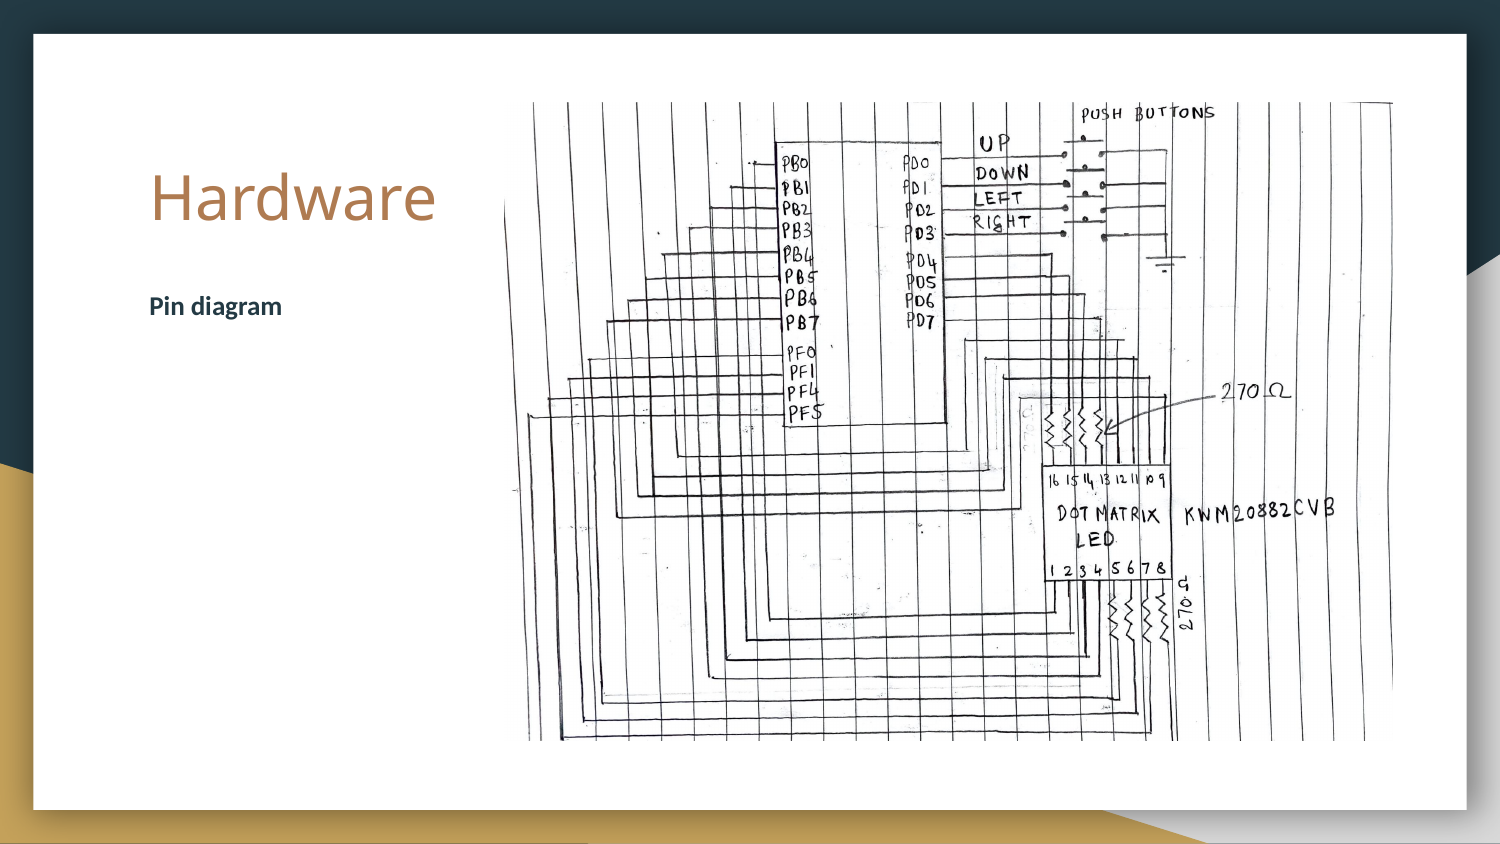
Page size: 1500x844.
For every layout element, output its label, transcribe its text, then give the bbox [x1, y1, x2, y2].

list Pin diagram [134, 276, 499, 678]
picture [504, 102, 1393, 742]
title Hardware [134, 138, 499, 276]
